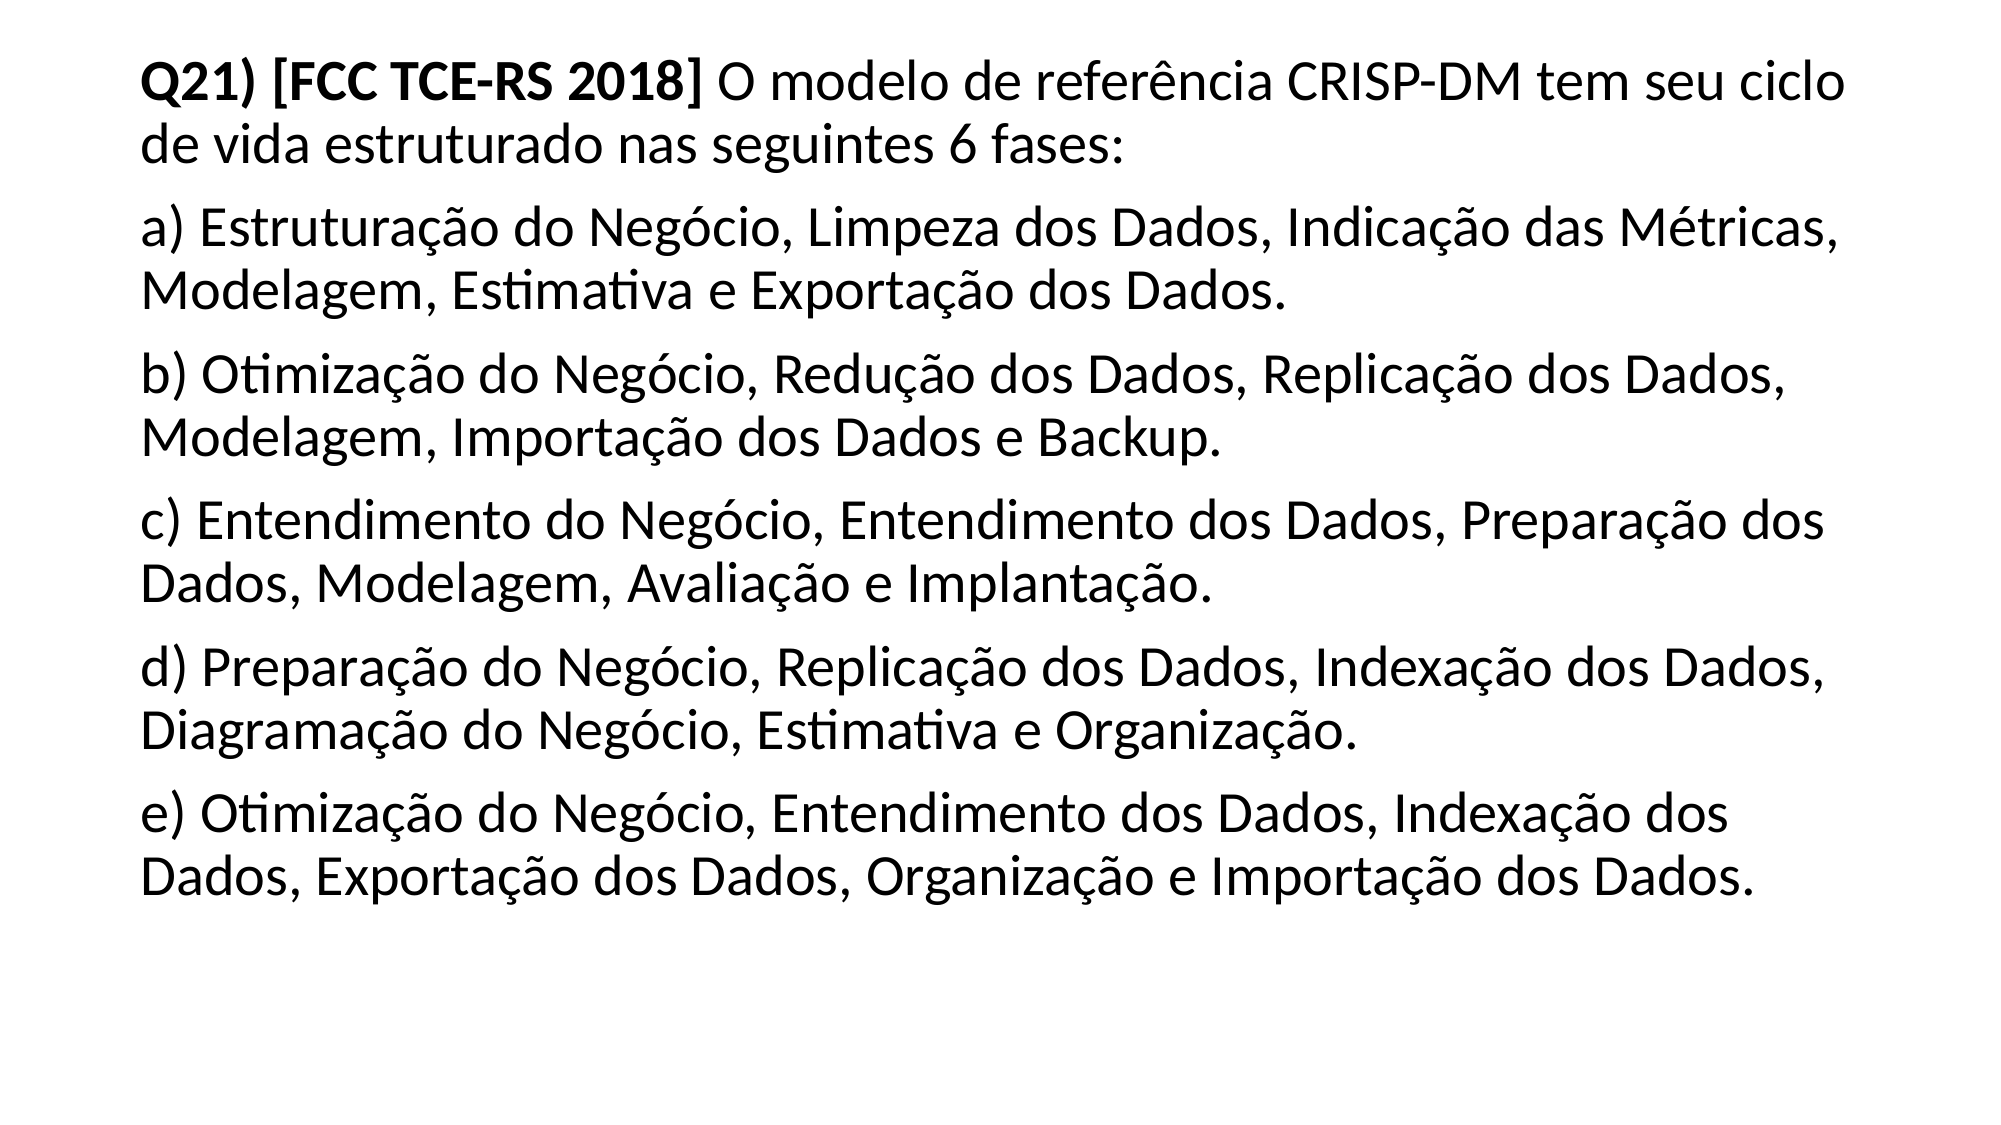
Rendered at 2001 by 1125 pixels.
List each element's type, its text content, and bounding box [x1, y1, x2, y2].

list Q21) [FCC TCE-RS 2018] O modelo de referência CRISP-DM tem seu ciclo de vida estruturado nas seguintes 6 fases: a) Estruturação do Negócio, Limpeza dos Dados, Indicação das Métricas, Modelagem, Estimativa e Exportação dos Dados. b) Otimização do Negócio, Redução dos Dados, Replicação dos Dados, Modelagem, Importação dos Dados e Backup. c) Entendimento do Negócio, Entendimento dos Dados, Preparação dos Dados, Modelagem, Avaliação e Implantação. d) Preparação do Negócio, Replicação dos Dados, Indexação dos Dados, Diagramação do Negócio, Estimativa e Organização. e) Otimização do Negócio, Entendimento dos Dados, Indexação dos Dados, Exportação dos Dados, Organização e Importação dos Dados. [125, 42, 1875, 1117]
